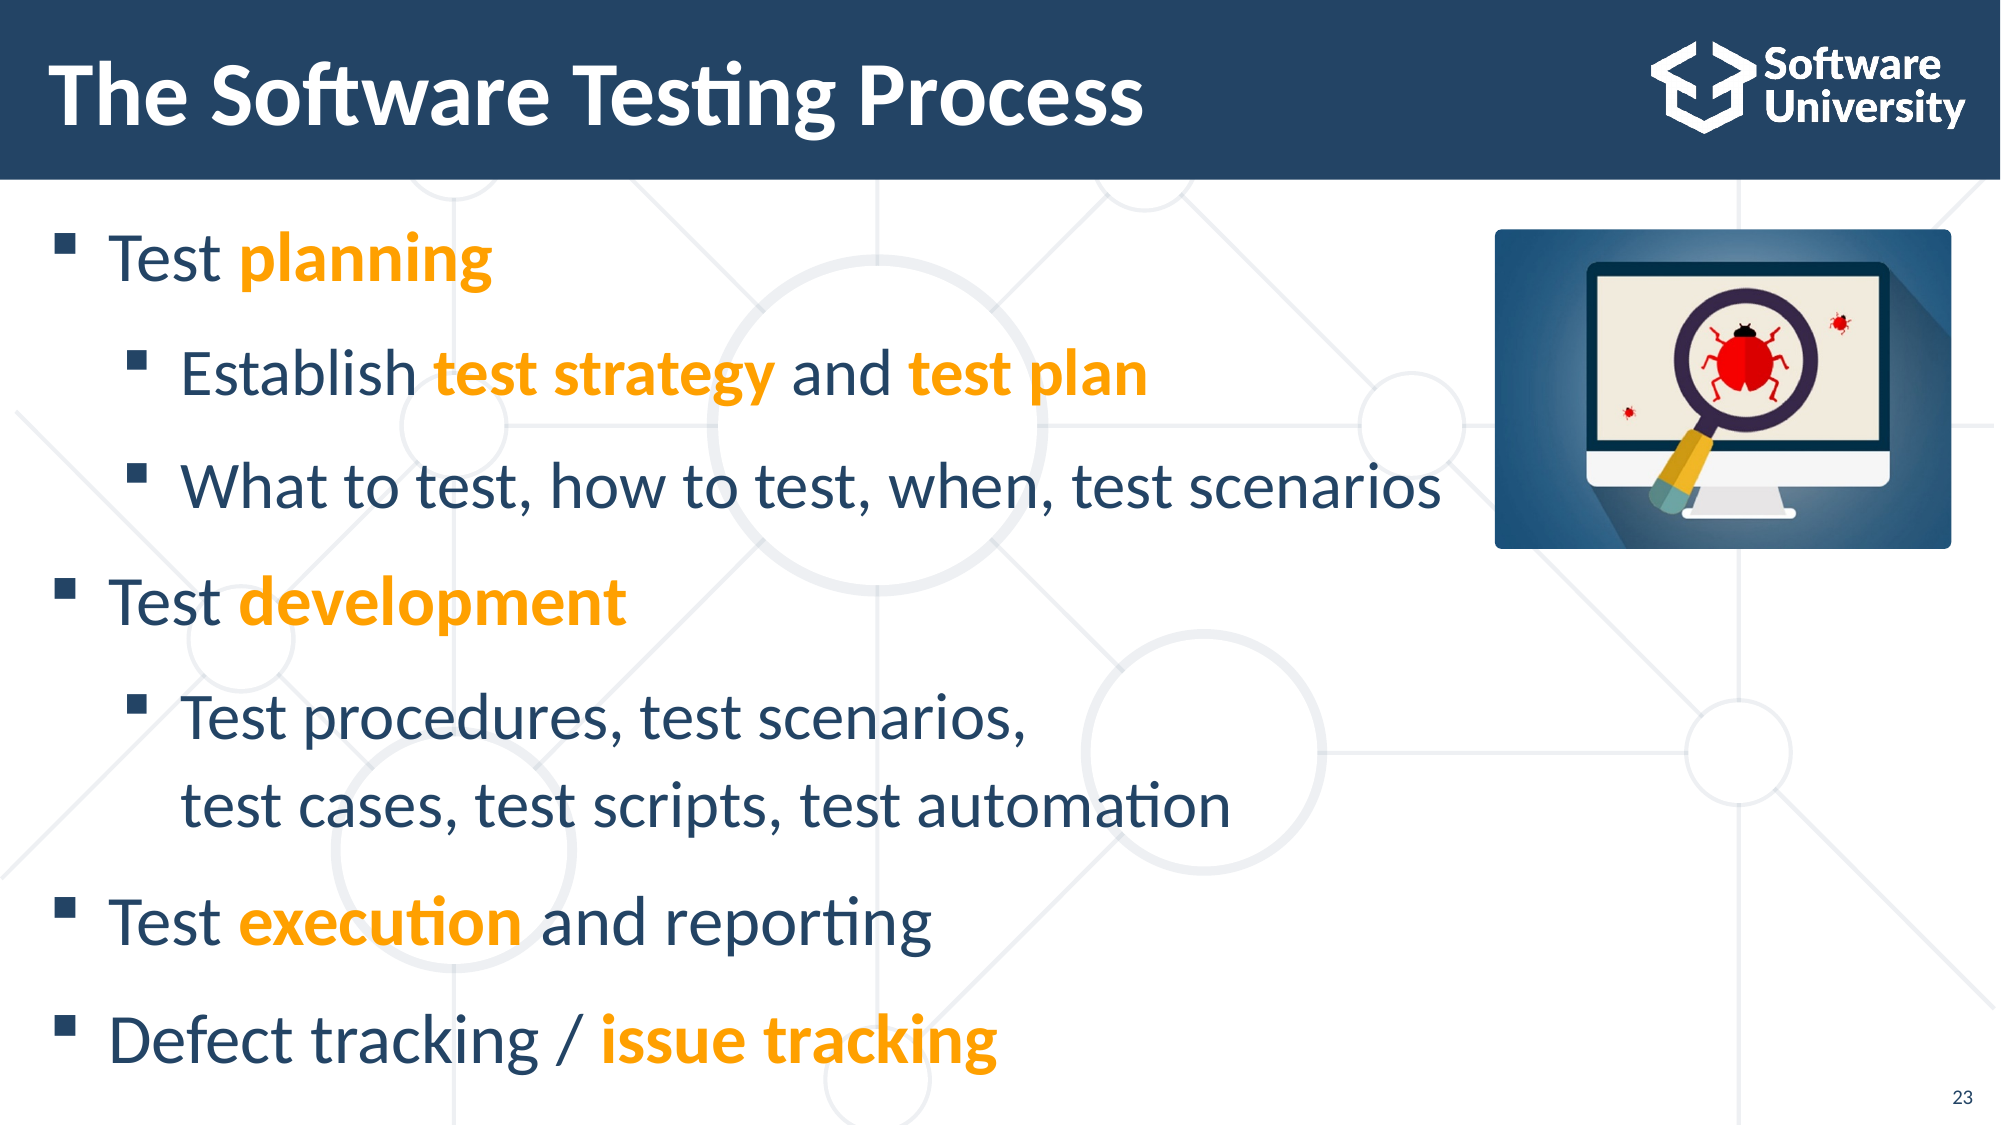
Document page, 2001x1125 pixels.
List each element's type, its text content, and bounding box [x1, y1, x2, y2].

picture [1651, 41, 1966, 134]
title The Software Testing Process [31, 16, 1625, 162]
slide_number 23 [1927, 1067, 1989, 1117]
list Test planning Establish test strategy and test plan What to test, how to test, when, test scenarios Test development Test procedures, test scenarios, test cases, test scripts, test automation Test execution and reporting Defect tracking / issue tracking [31, 196, 1970, 1104]
picture [1494, 229, 1952, 550]
